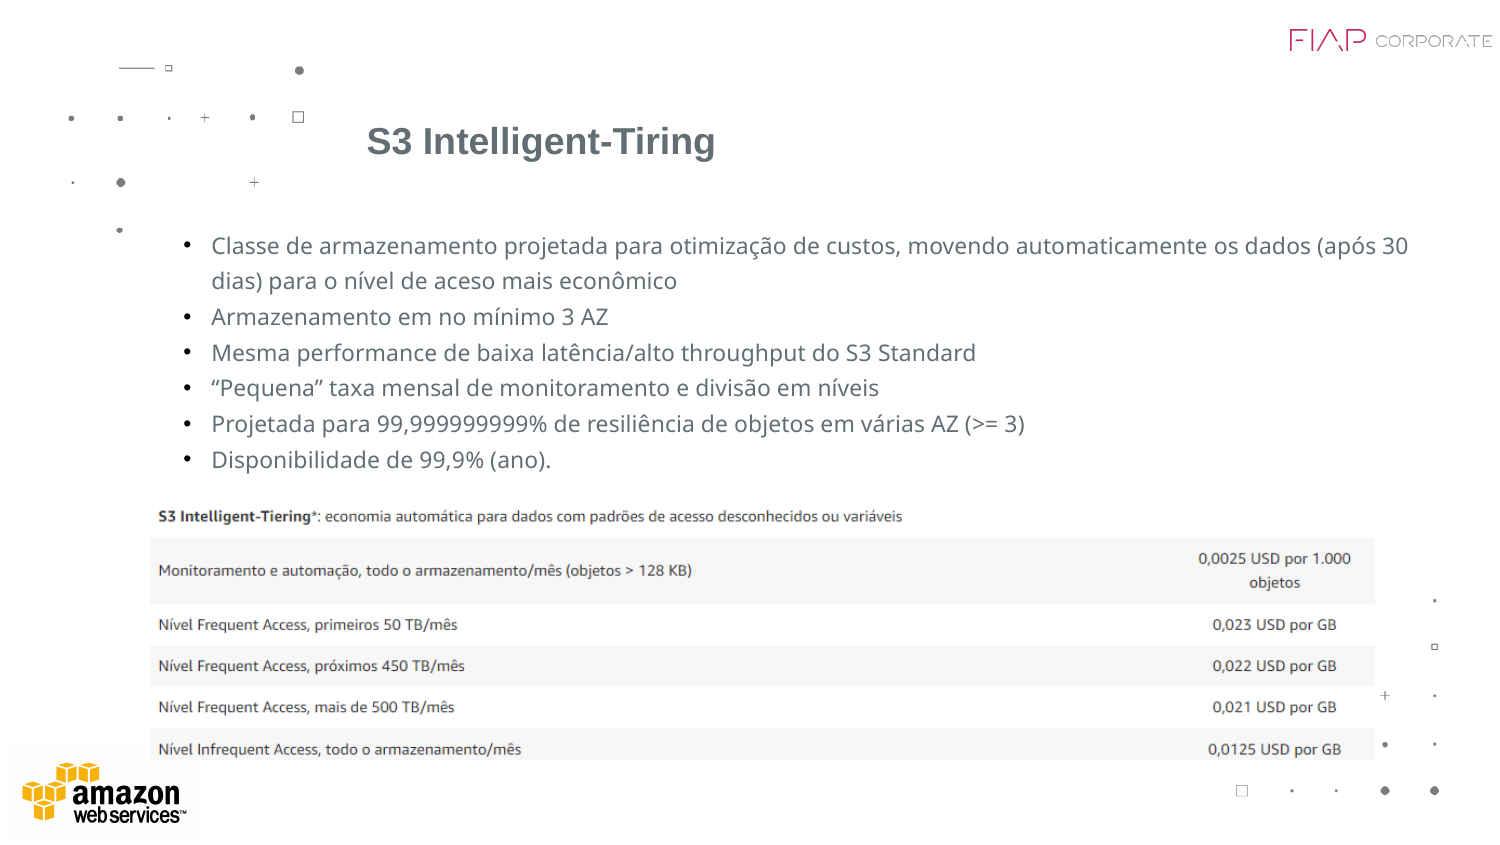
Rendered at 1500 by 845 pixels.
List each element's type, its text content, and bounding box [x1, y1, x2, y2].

picture [4, 16, 1500, 845]
text_box S3 Intelligent-Tiring [351, 104, 1124, 170]
text_box Classe de armazenamento projetada para otimização de custos, movendo automaticamente os dados (após 30 dias) para o nível de aceso mais econômico Armazenamento em no mínimo 3 AZ Mesma performance de baixa latência/alto throughput do S3 Standard “Pequena” taxa mensal de monitoramento e divisão em níveis Projetada para 99,999999999% de resiliência de objetos em várias AZ (>= 3) Disponibilidade de 99,9% (ano). [168, 215, 1434, 481]
